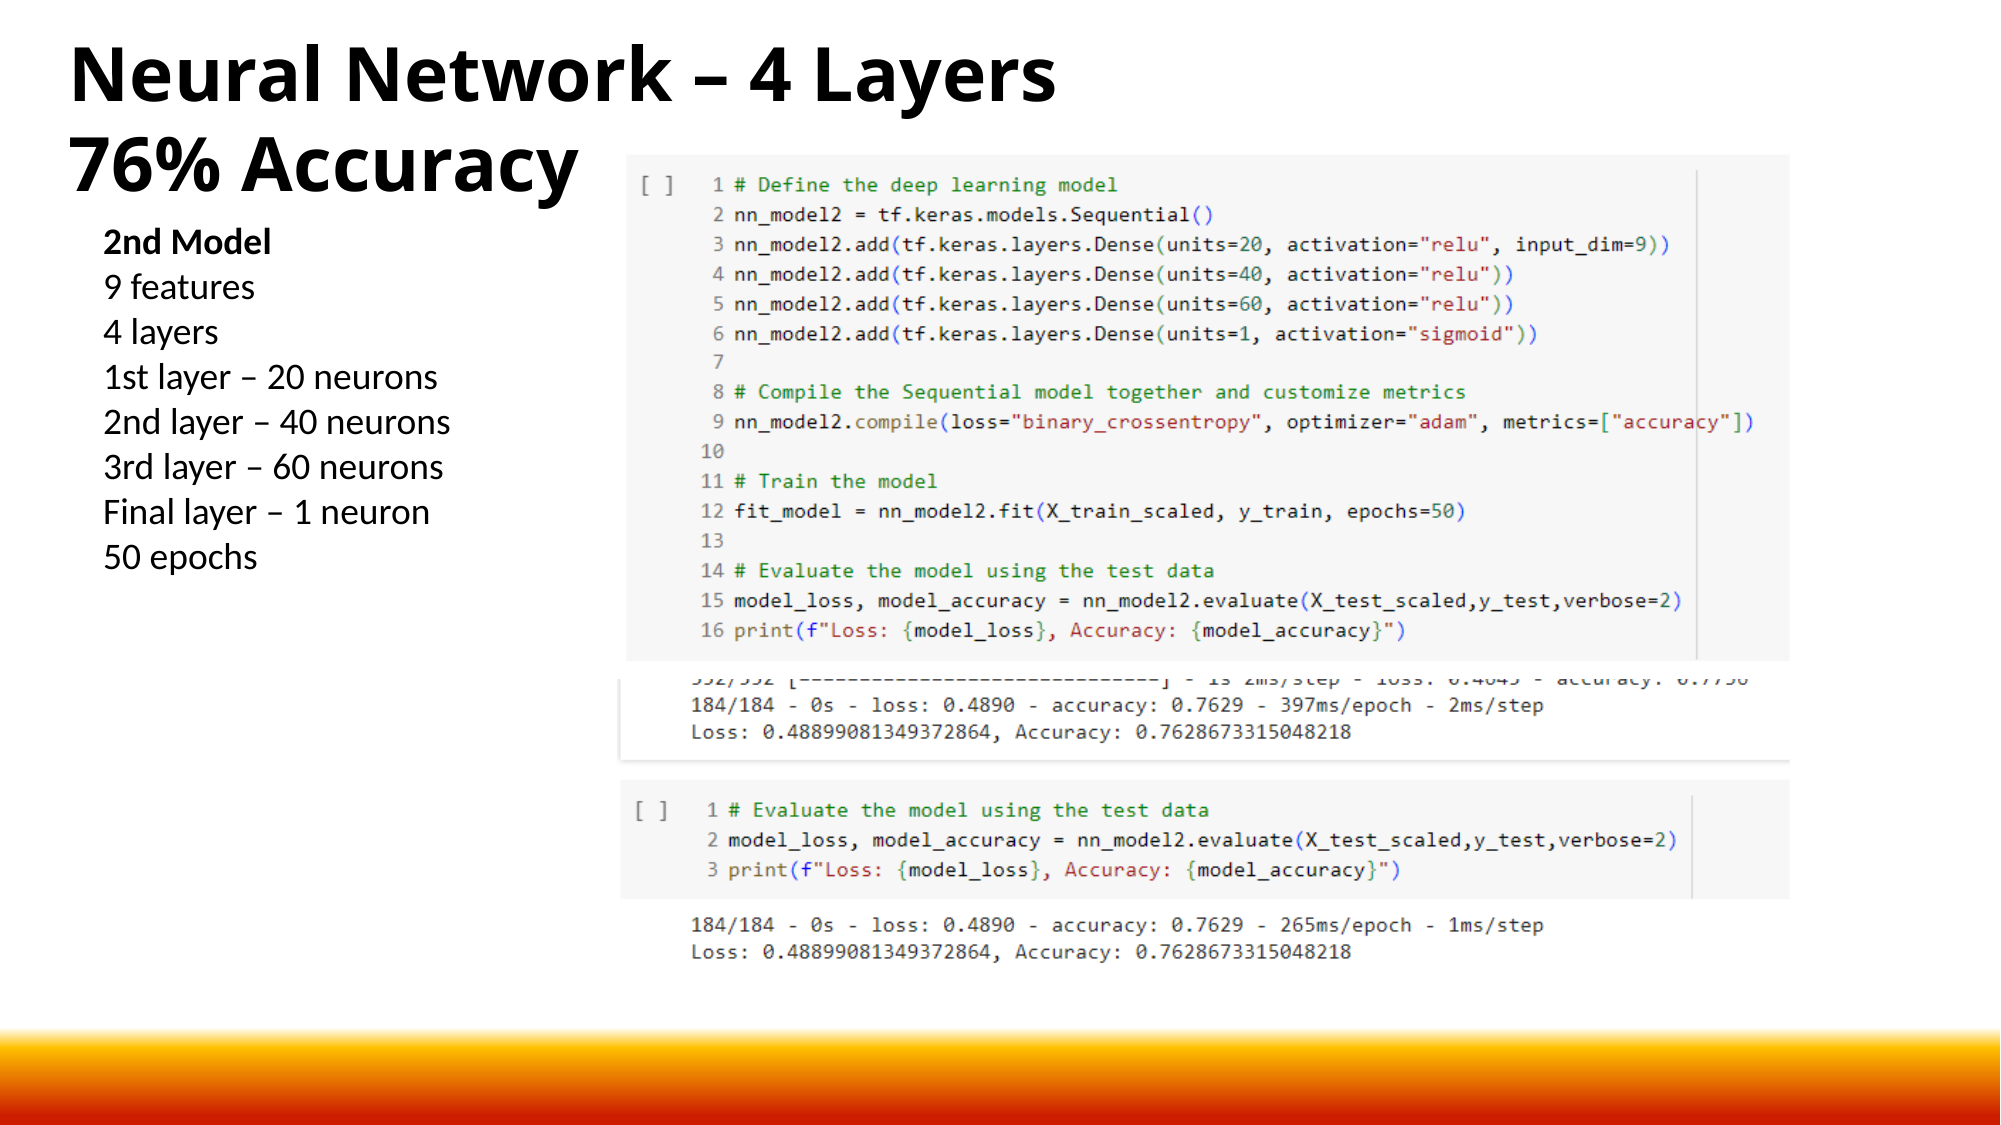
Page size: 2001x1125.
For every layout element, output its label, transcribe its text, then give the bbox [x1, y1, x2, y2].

picture [606, 146, 1791, 671]
picture [0, 1024, 2000, 1125]
picture [616, 678, 1791, 1000]
text_box Neural Network – 4 Layers 76% Accuracy [53, 18, 1962, 259]
text_box 2nd Model 9 features 4 layers 1st layer – 20 neurons 2nd layer – 40 neurons 3rd layer – 60 neurons Final layer – 1 neuron 50 epochs [88, 209, 586, 630]
